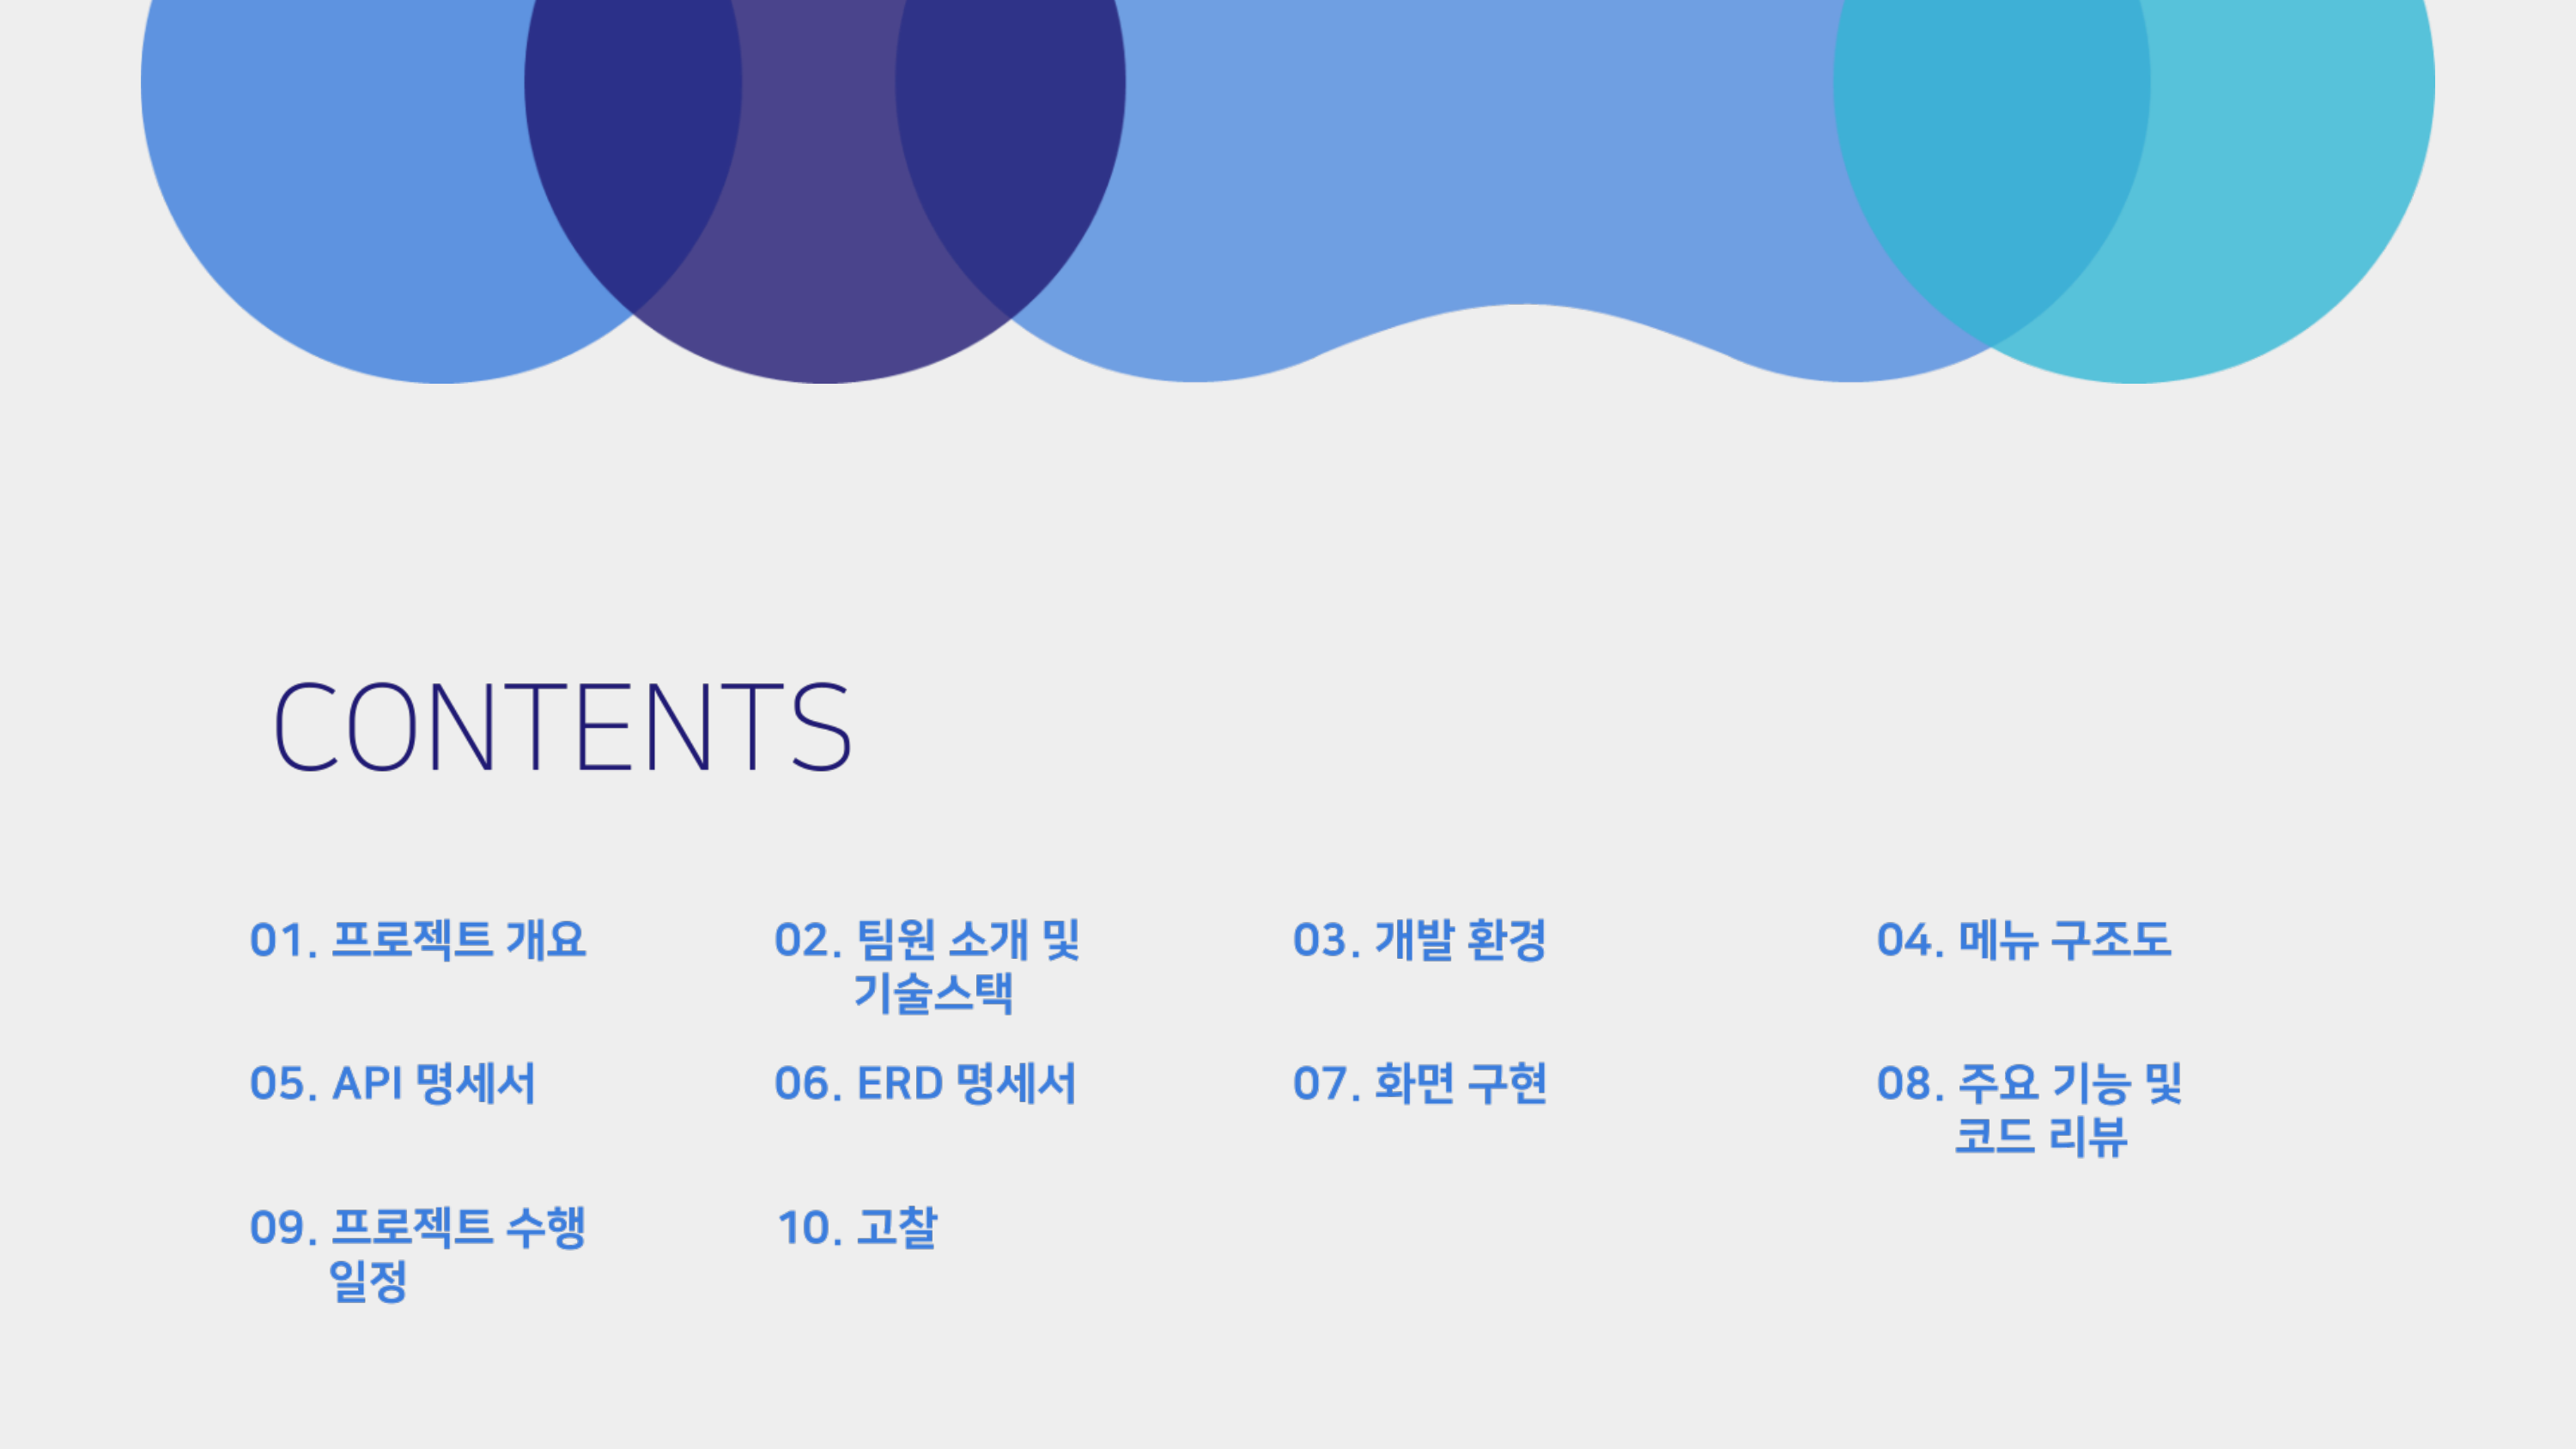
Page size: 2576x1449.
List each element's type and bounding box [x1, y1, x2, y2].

picture [243, 1047, 561, 1127]
picture [243, 903, 610, 982]
text_box [140, 0, 2435, 385]
picture [768, 1047, 1101, 1127]
picture [243, 1191, 607, 1325]
picture [1870, 1047, 2209, 1179]
picture [1286, 1047, 1569, 1125]
picture [1870, 903, 2196, 982]
picture [1286, 903, 1568, 983]
picture [768, 1191, 961, 1270]
picture [252, 633, 906, 827]
picture [768, 903, 1108, 1036]
